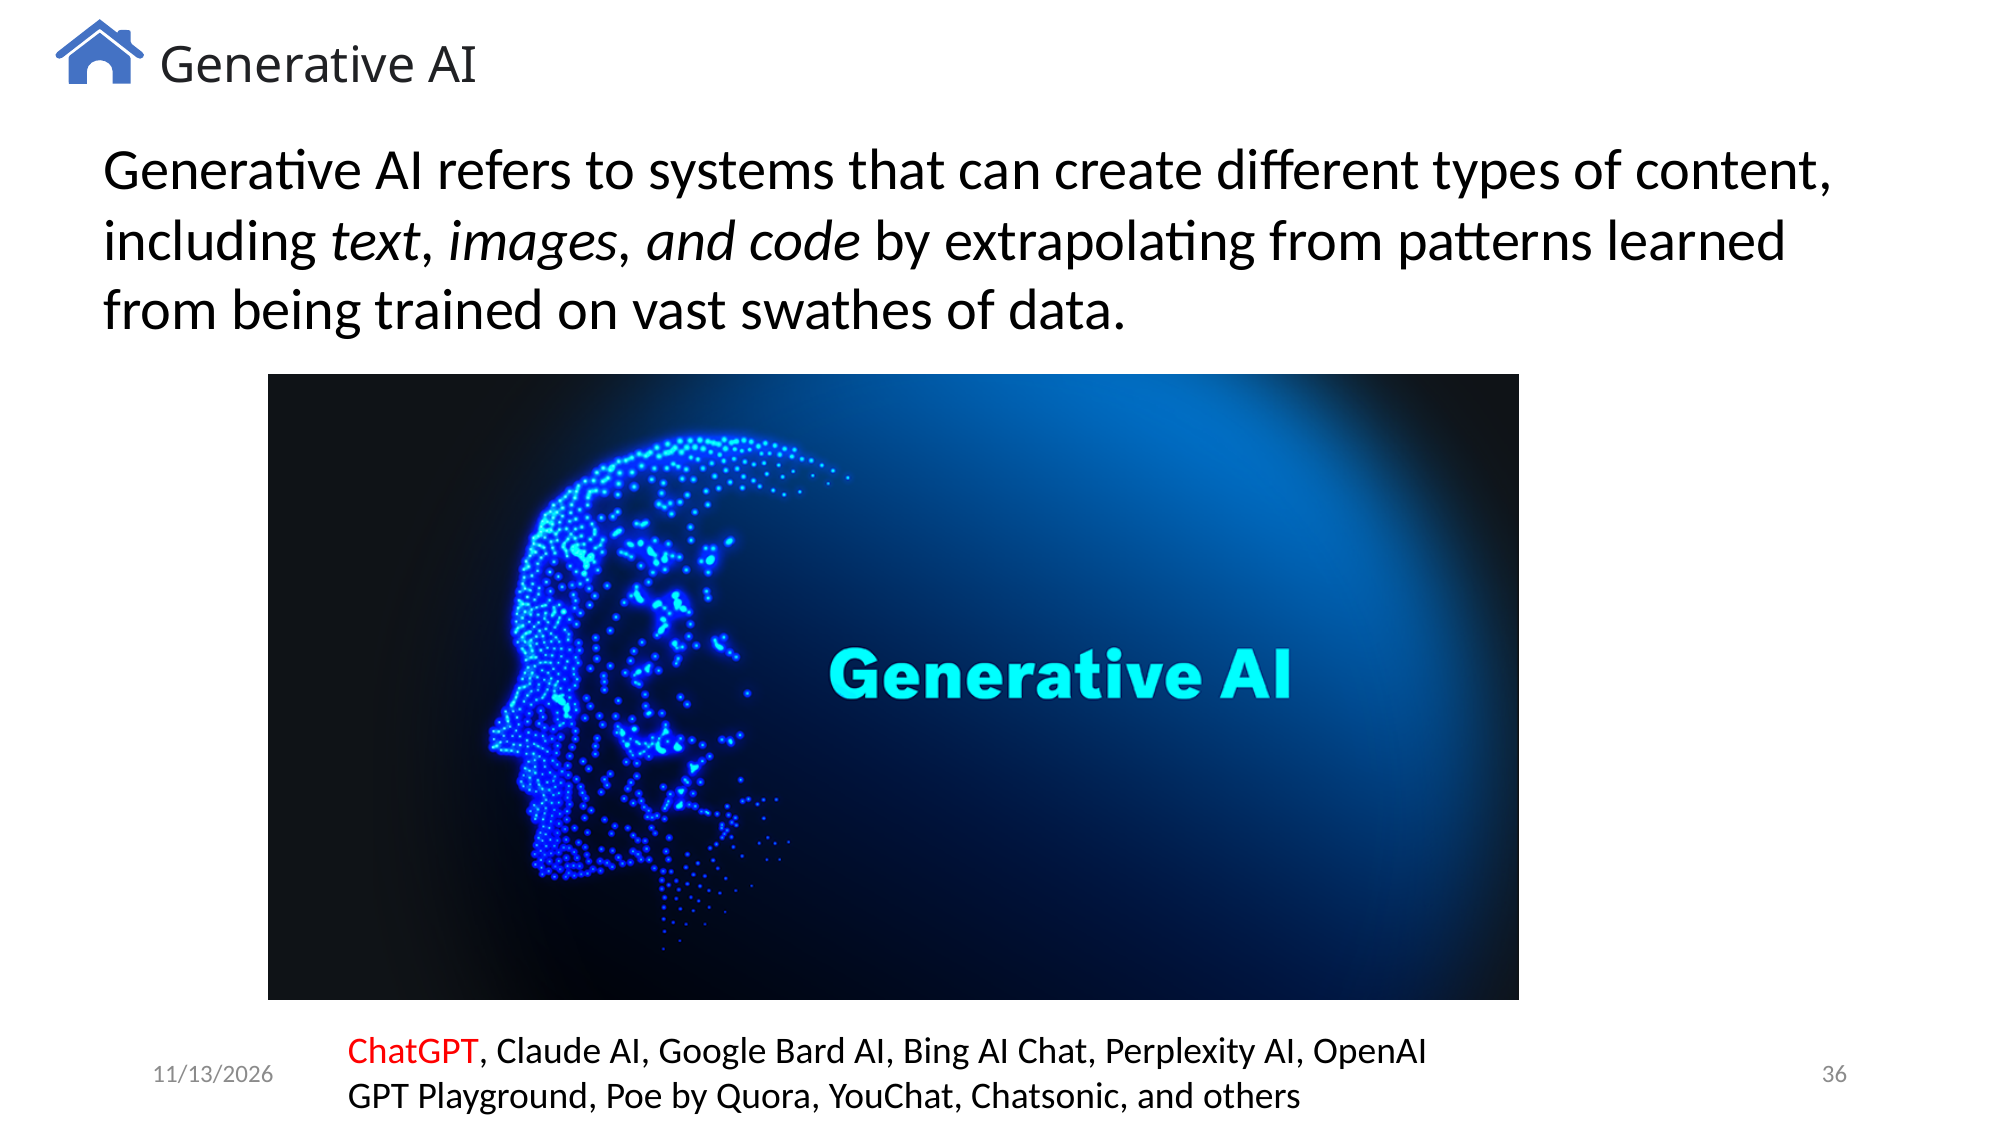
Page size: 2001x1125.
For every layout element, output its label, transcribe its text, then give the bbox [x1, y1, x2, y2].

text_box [54, 19, 911, 102]
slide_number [137, 1042, 333, 1103]
slide_number 36 [1497, 1042, 1863, 1103]
text_box ChatGPT, Claude AI, Google Bard AI, Bing AI Chat, Perplexity AI, OpenAI GPT Playground, Poe by Quora, YouChat, Chatsonic, and others [333, 1018, 1497, 1124]
text_box Generative AI refers to systems that can create different types of content, including text, images, and code by extrapolating from patterns learned from being trained on vast swathes of data. [88, 124, 1863, 349]
picture [268, 374, 1519, 1000]
